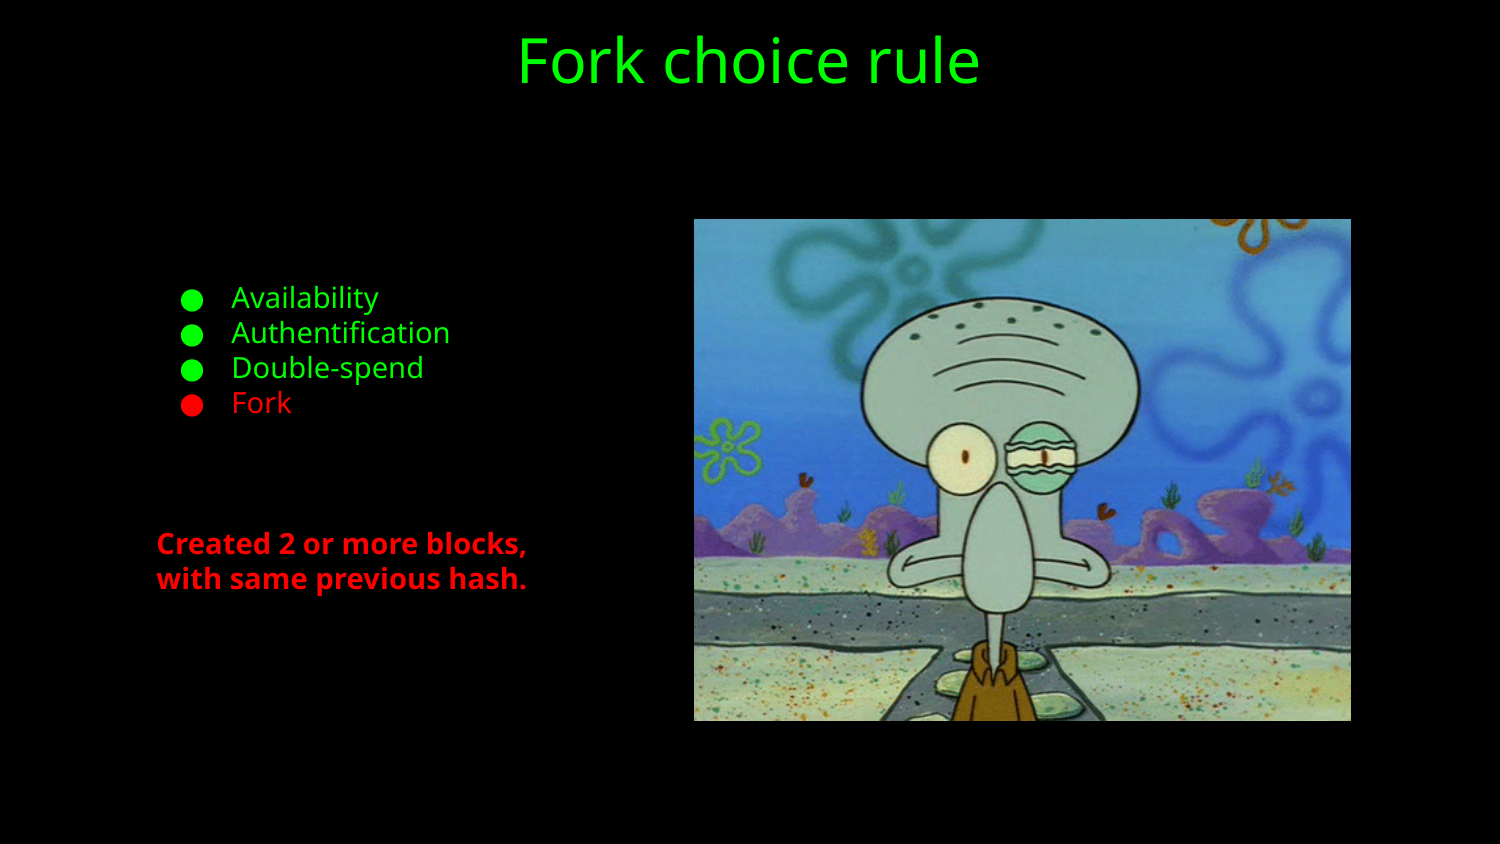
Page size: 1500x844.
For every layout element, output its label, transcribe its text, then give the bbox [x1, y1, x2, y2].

title Fork choice rule [83, 6, 1417, 103]
title Availability Authentification Double-spend Fork [141, 229, 543, 433]
title Created 2 or more blocks, with same previous hash. [141, 510, 583, 657]
picture [694, 219, 1351, 721]
